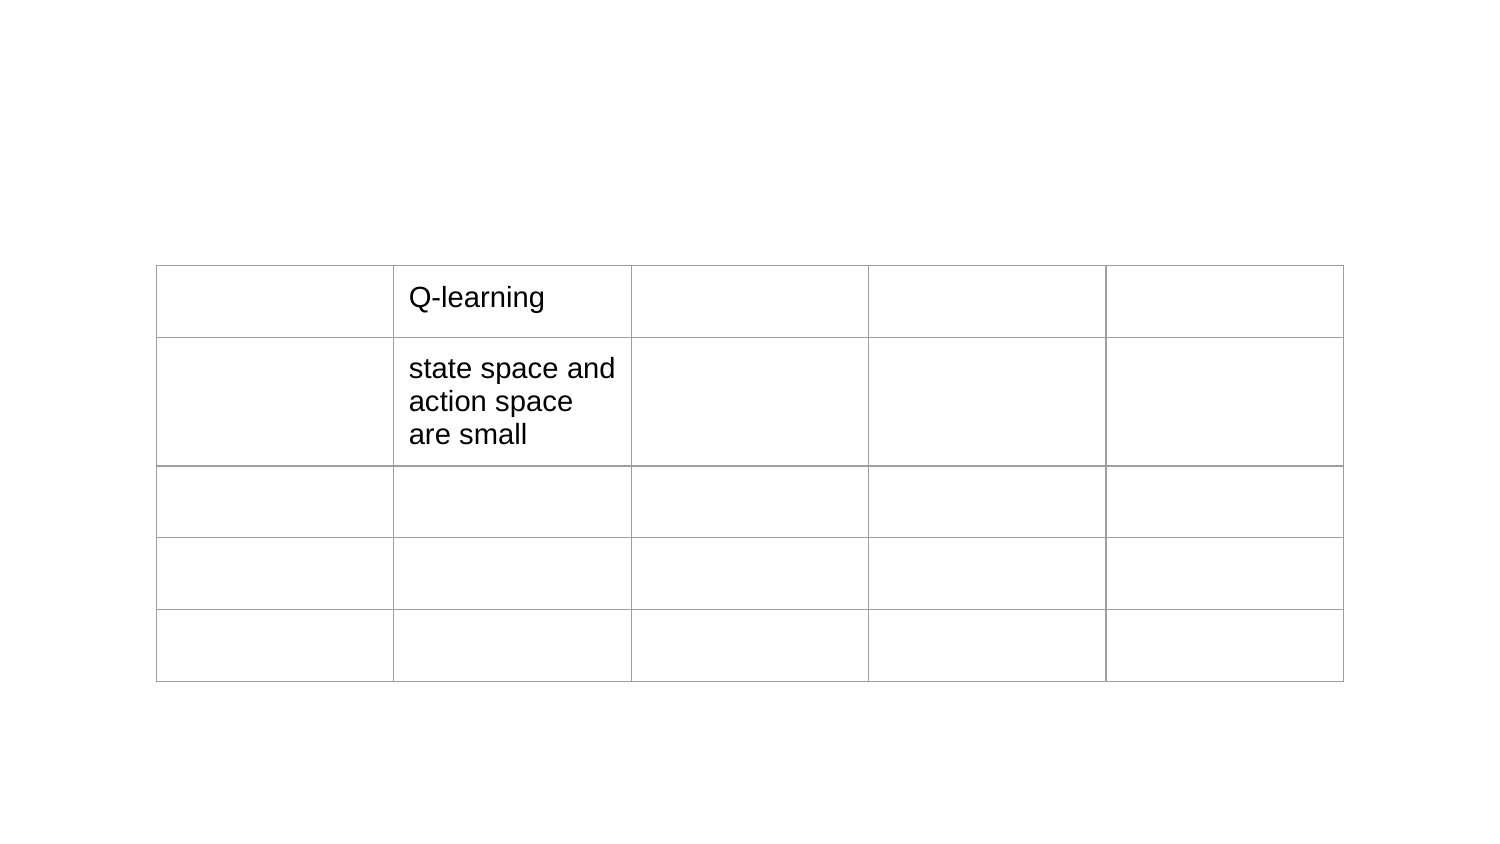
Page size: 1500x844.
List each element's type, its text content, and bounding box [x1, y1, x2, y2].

table_cell [157, 467, 393, 537]
table_cell [394, 610, 631, 681]
table_cell [157, 538, 393, 609]
table_header [157, 266, 393, 337]
table_cell [632, 338, 868, 465]
table_header Q-learning [394, 266, 631, 337]
table_cell [394, 538, 631, 609]
table_cell [157, 610, 393, 681]
table_cell [1107, 538, 1343, 609]
table_cell state space and action space are small [394, 338, 631, 465]
table_cell [1107, 467, 1343, 537]
table_cell [632, 538, 868, 609]
table_header [632, 266, 868, 337]
table_cell [869, 338, 1105, 465]
table_cell [394, 467, 631, 537]
table_cell [869, 467, 1105, 537]
table_header [1107, 266, 1343, 337]
table_cell [869, 538, 1105, 609]
table_cell [869, 610, 1105, 681]
table_cell [1107, 610, 1343, 681]
table_header [869, 266, 1105, 337]
table_cell [632, 467, 868, 537]
table_cell [632, 610, 868, 681]
table_cell [1107, 338, 1343, 465]
table_cell [157, 338, 393, 465]
